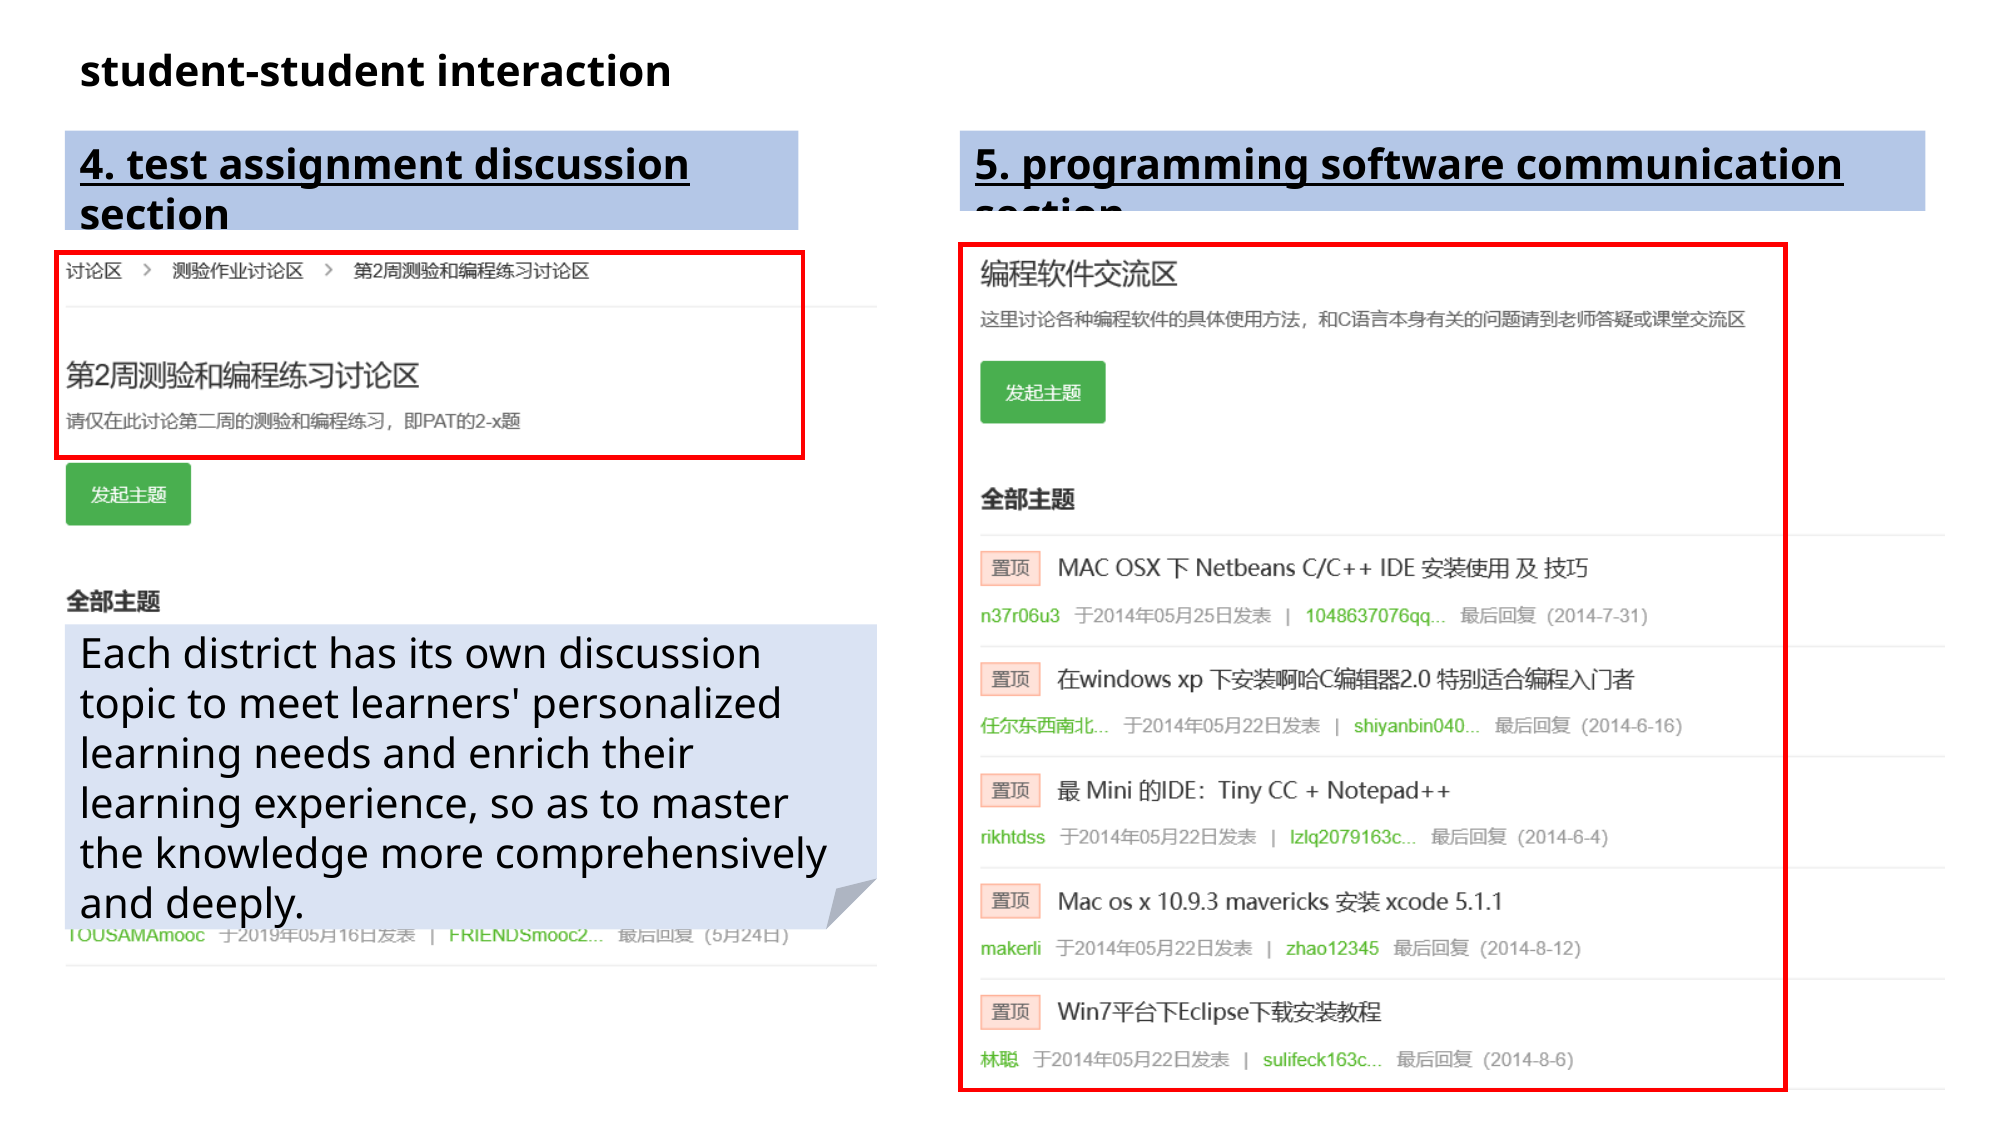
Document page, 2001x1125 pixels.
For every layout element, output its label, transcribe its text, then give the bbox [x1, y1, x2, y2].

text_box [958, 211, 1945, 1091]
text_box 5. programming software communication section [959, 130, 1926, 211]
title student-student interaction [64, 25, 715, 119]
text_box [51, 230, 877, 969]
text_box 4. test assignment discussion section [64, 130, 799, 230]
